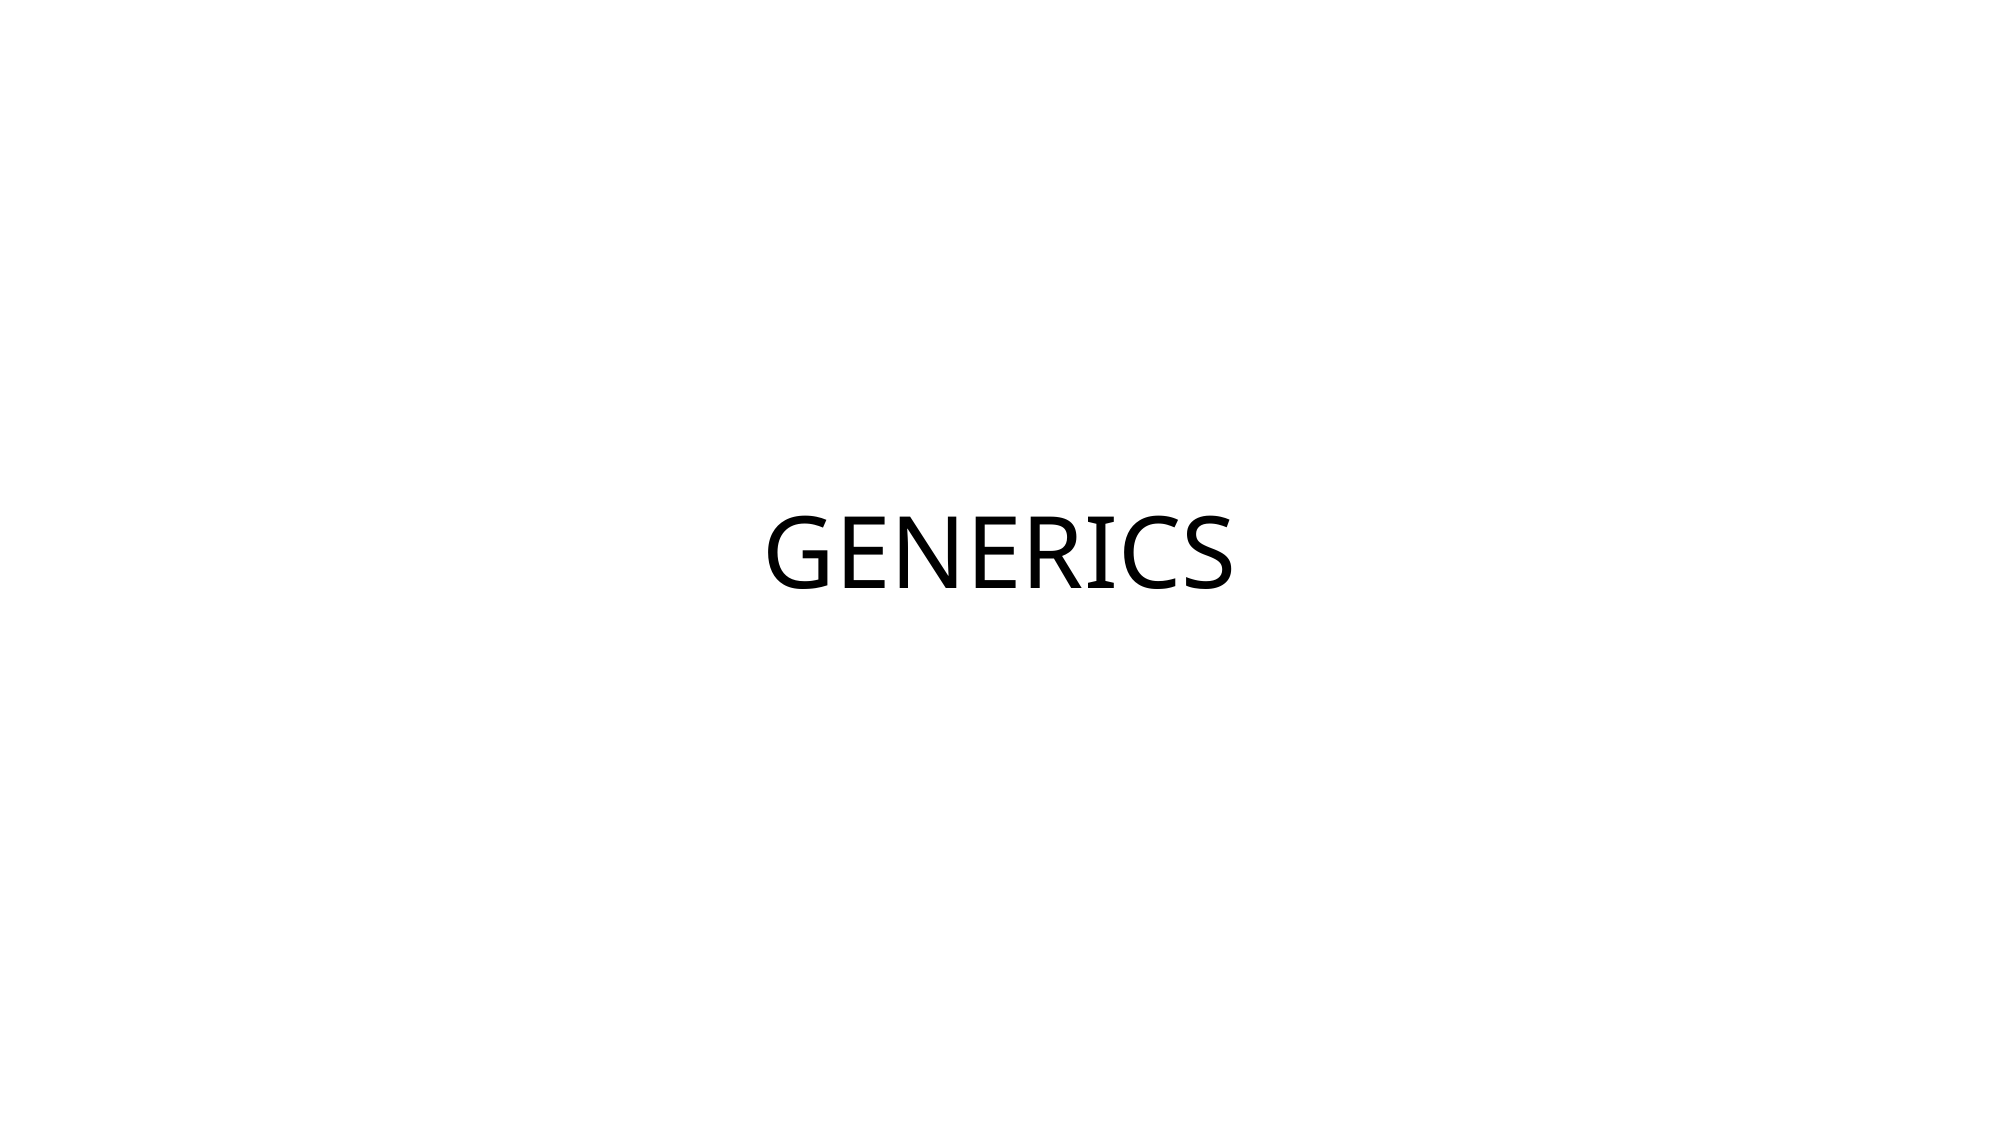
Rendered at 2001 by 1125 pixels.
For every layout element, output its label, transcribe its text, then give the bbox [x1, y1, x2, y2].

text_box GENERICS [747, 481, 1252, 616]
